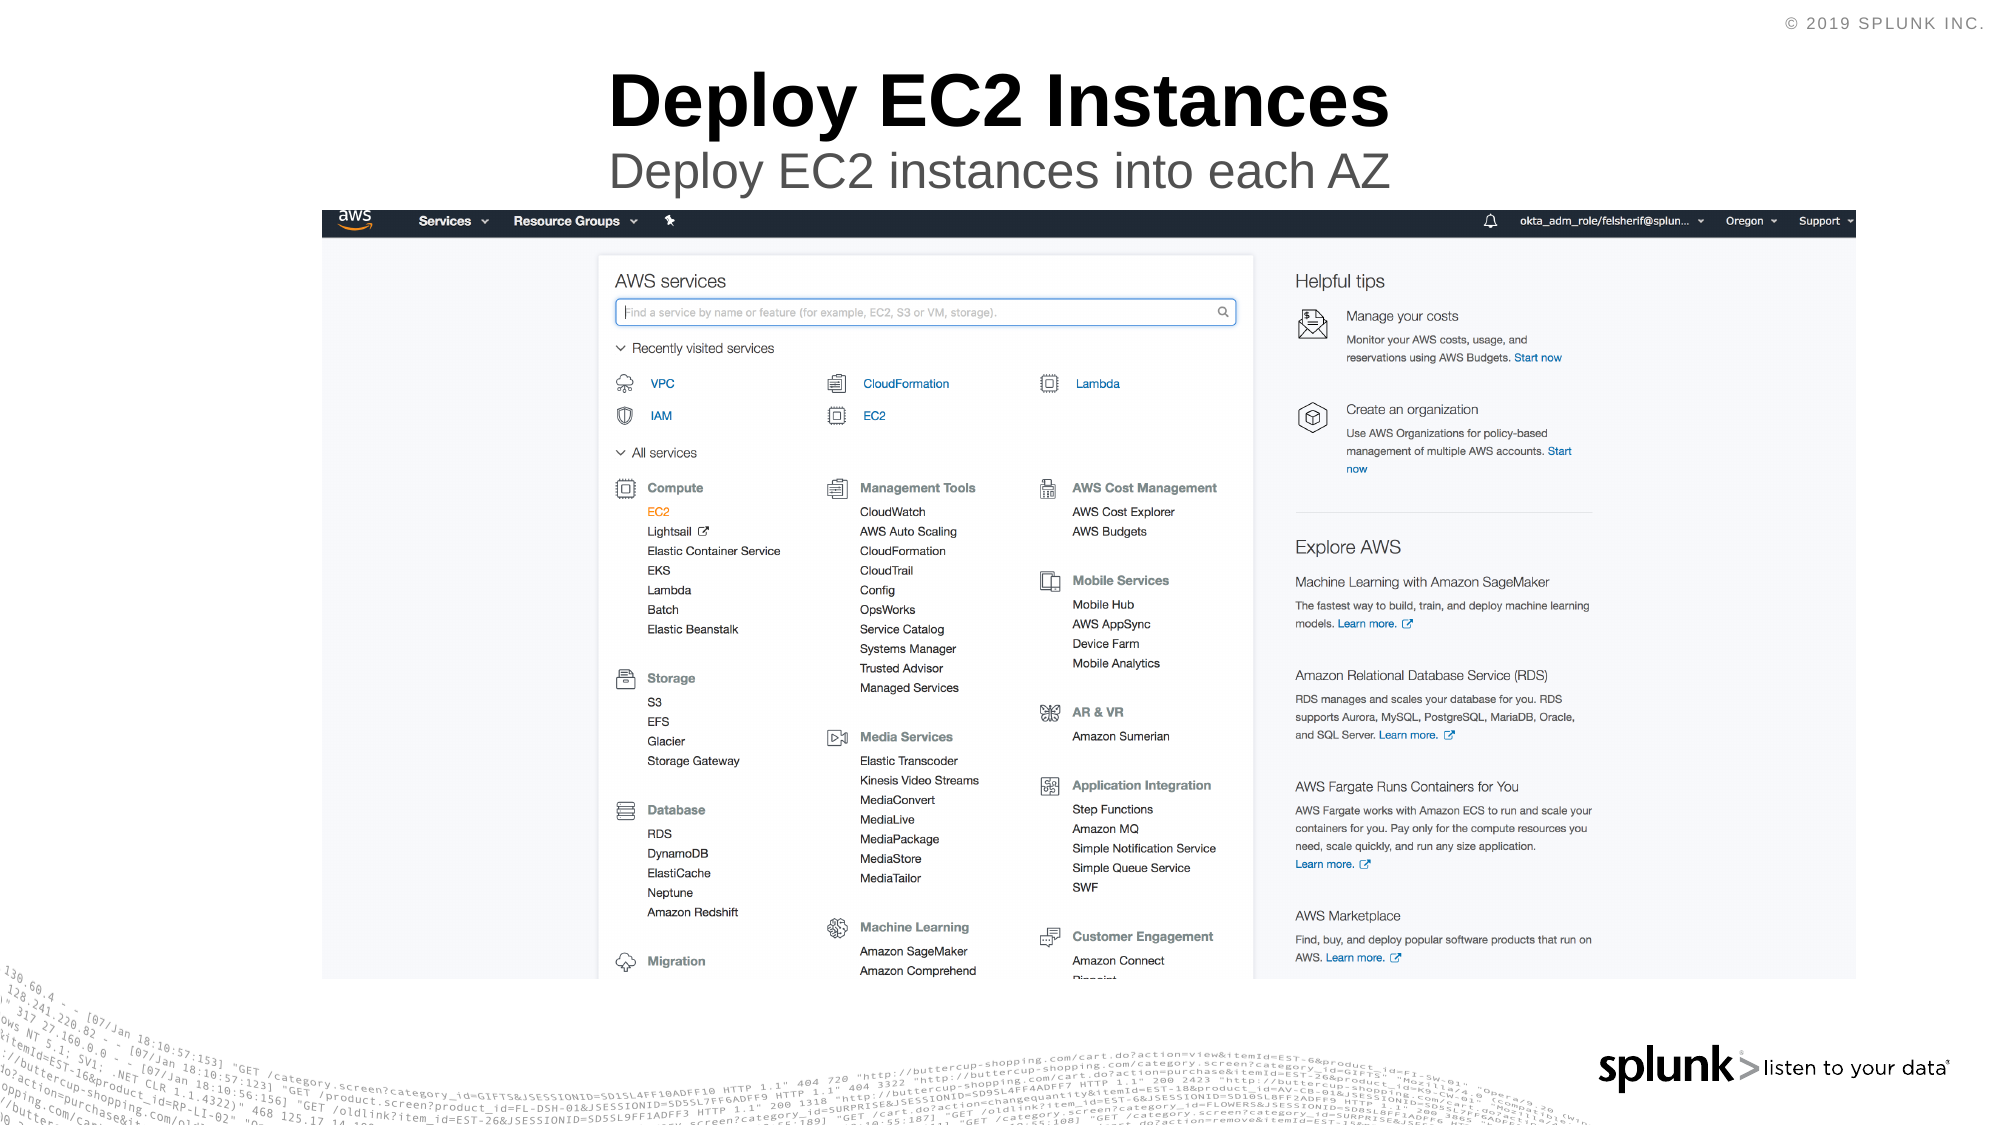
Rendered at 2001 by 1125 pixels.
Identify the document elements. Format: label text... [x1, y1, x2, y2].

subtitle Deploy EC2 instances into each AZ [74, 144, 1926, 190]
picture [0, 0, 2000, 1125]
title Deploy EC2 Instances [74, 50, 1926, 124]
